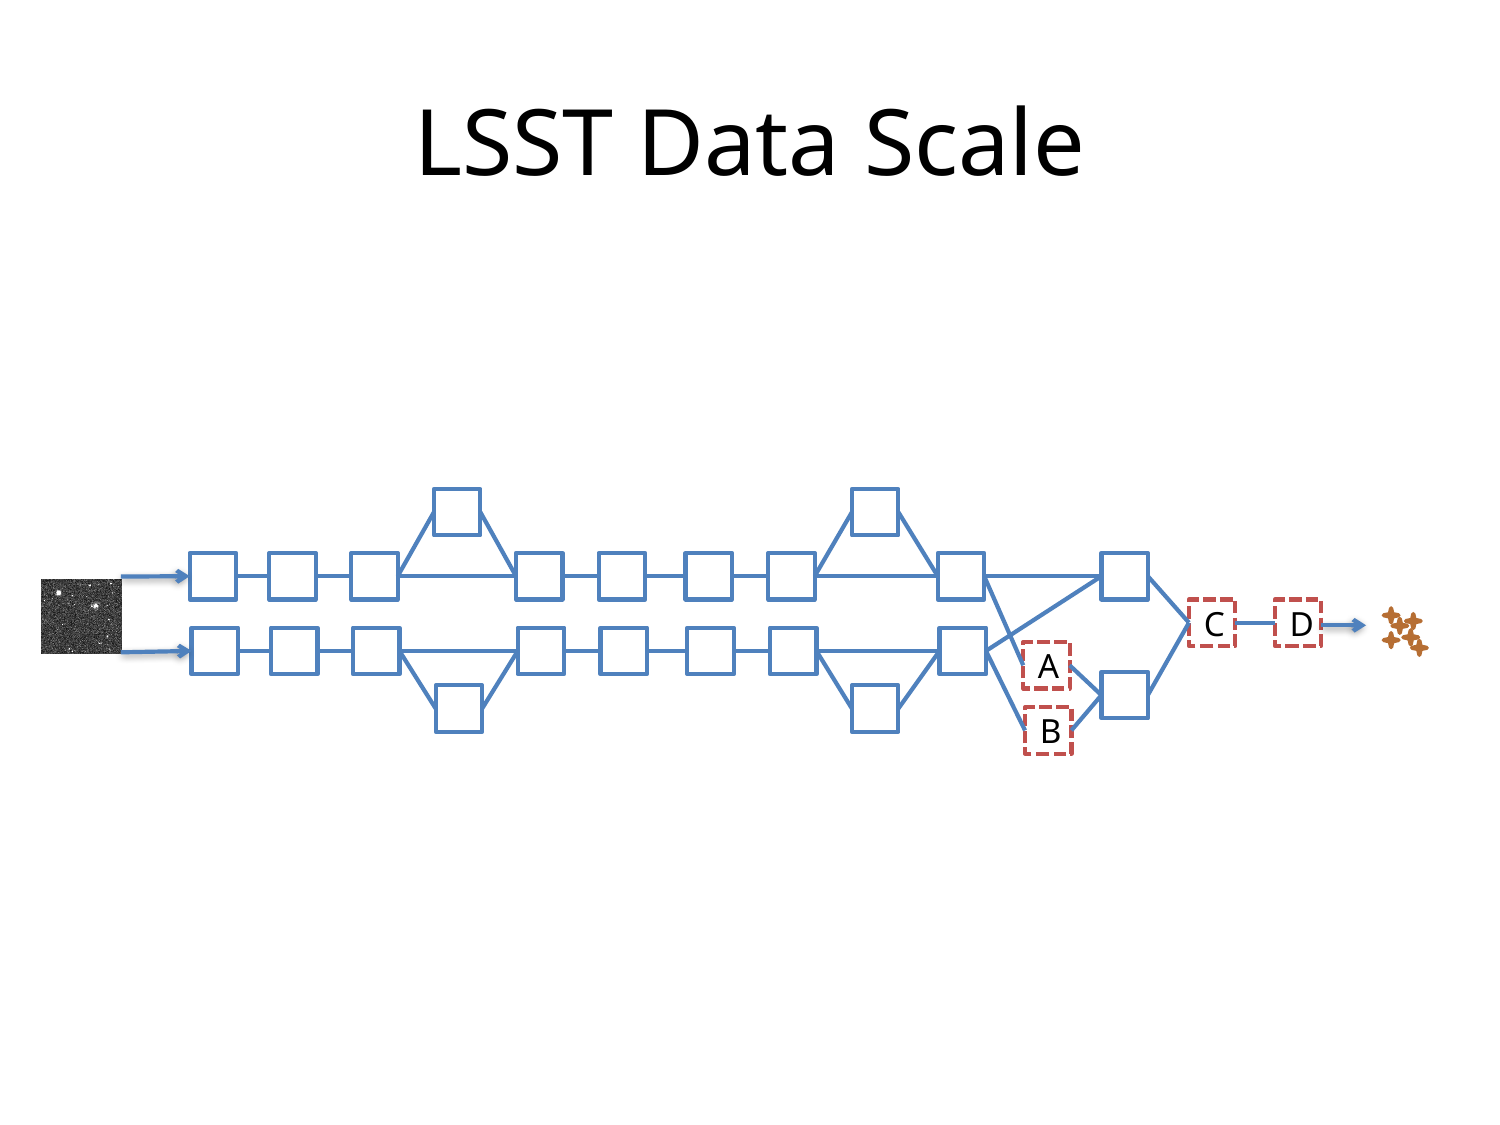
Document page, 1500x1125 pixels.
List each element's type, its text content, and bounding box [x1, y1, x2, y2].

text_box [1071, 694, 1102, 731]
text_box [1383, 607, 1427, 656]
text_box [514, 551, 565, 602]
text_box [898, 511, 939, 577]
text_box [985, 575, 1102, 652]
text_box [766, 551, 817, 602]
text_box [1147, 575, 1190, 623]
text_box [397, 511, 435, 575]
text_box [349, 551, 400, 602]
text_box [432, 487, 482, 537]
text_box A [1029, 660, 1072, 691]
text_box [269, 626, 320, 676]
text_box [768, 626, 819, 676]
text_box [898, 656, 940, 709]
picture [41, 578, 122, 655]
text_box [188, 551, 238, 602]
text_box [1069, 665, 1102, 695]
text_box [850, 683, 900, 734]
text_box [816, 657, 853, 709]
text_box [1147, 630, 1190, 696]
text_box C [1193, 597, 1237, 648]
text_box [985, 659, 1026, 731]
title LSST Data Scale [75, 45, 1425, 233]
text_box [683, 551, 734, 602]
text_box D [1273, 597, 1323, 648]
text_box [189, 626, 240, 676]
text_box [434, 683, 484, 734]
text_box [850, 487, 900, 537]
text_box [351, 626, 402, 676]
text_box [936, 551, 986, 602]
text_box [597, 551, 647, 602]
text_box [814, 511, 853, 575]
text_box [598, 626, 649, 676]
text_box [1105, 670, 1150, 720]
text_box [685, 626, 736, 676]
text_box [1099, 551, 1150, 602]
text_box [516, 626, 566, 676]
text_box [480, 511, 517, 575]
text_box B [1023, 705, 1074, 756]
text_box [937, 626, 980, 676]
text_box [399, 657, 436, 709]
text_box [267, 551, 318, 602]
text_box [481, 657, 518, 709]
